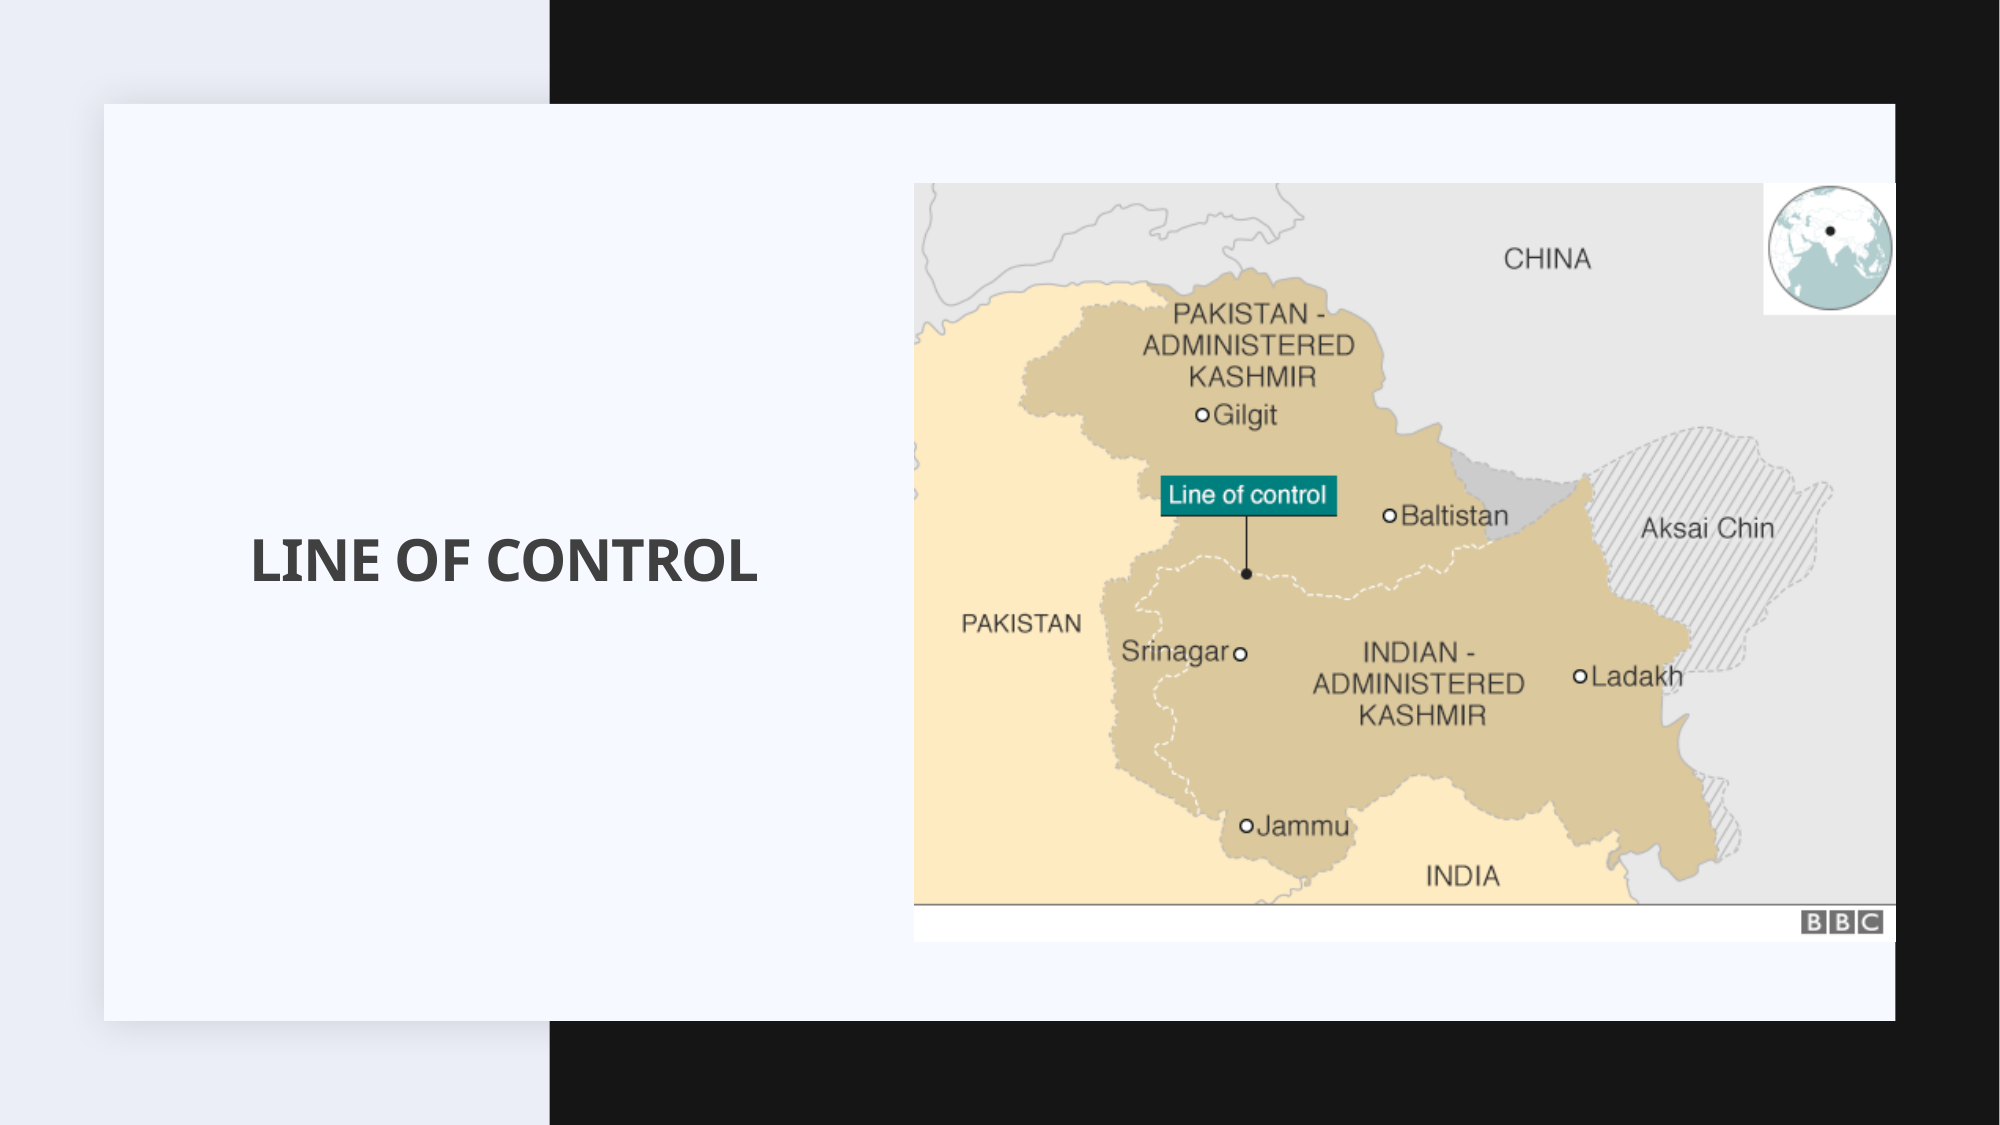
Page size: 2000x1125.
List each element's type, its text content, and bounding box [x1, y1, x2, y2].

title Line of control [104, 514, 906, 611]
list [913, 183, 1896, 942]
